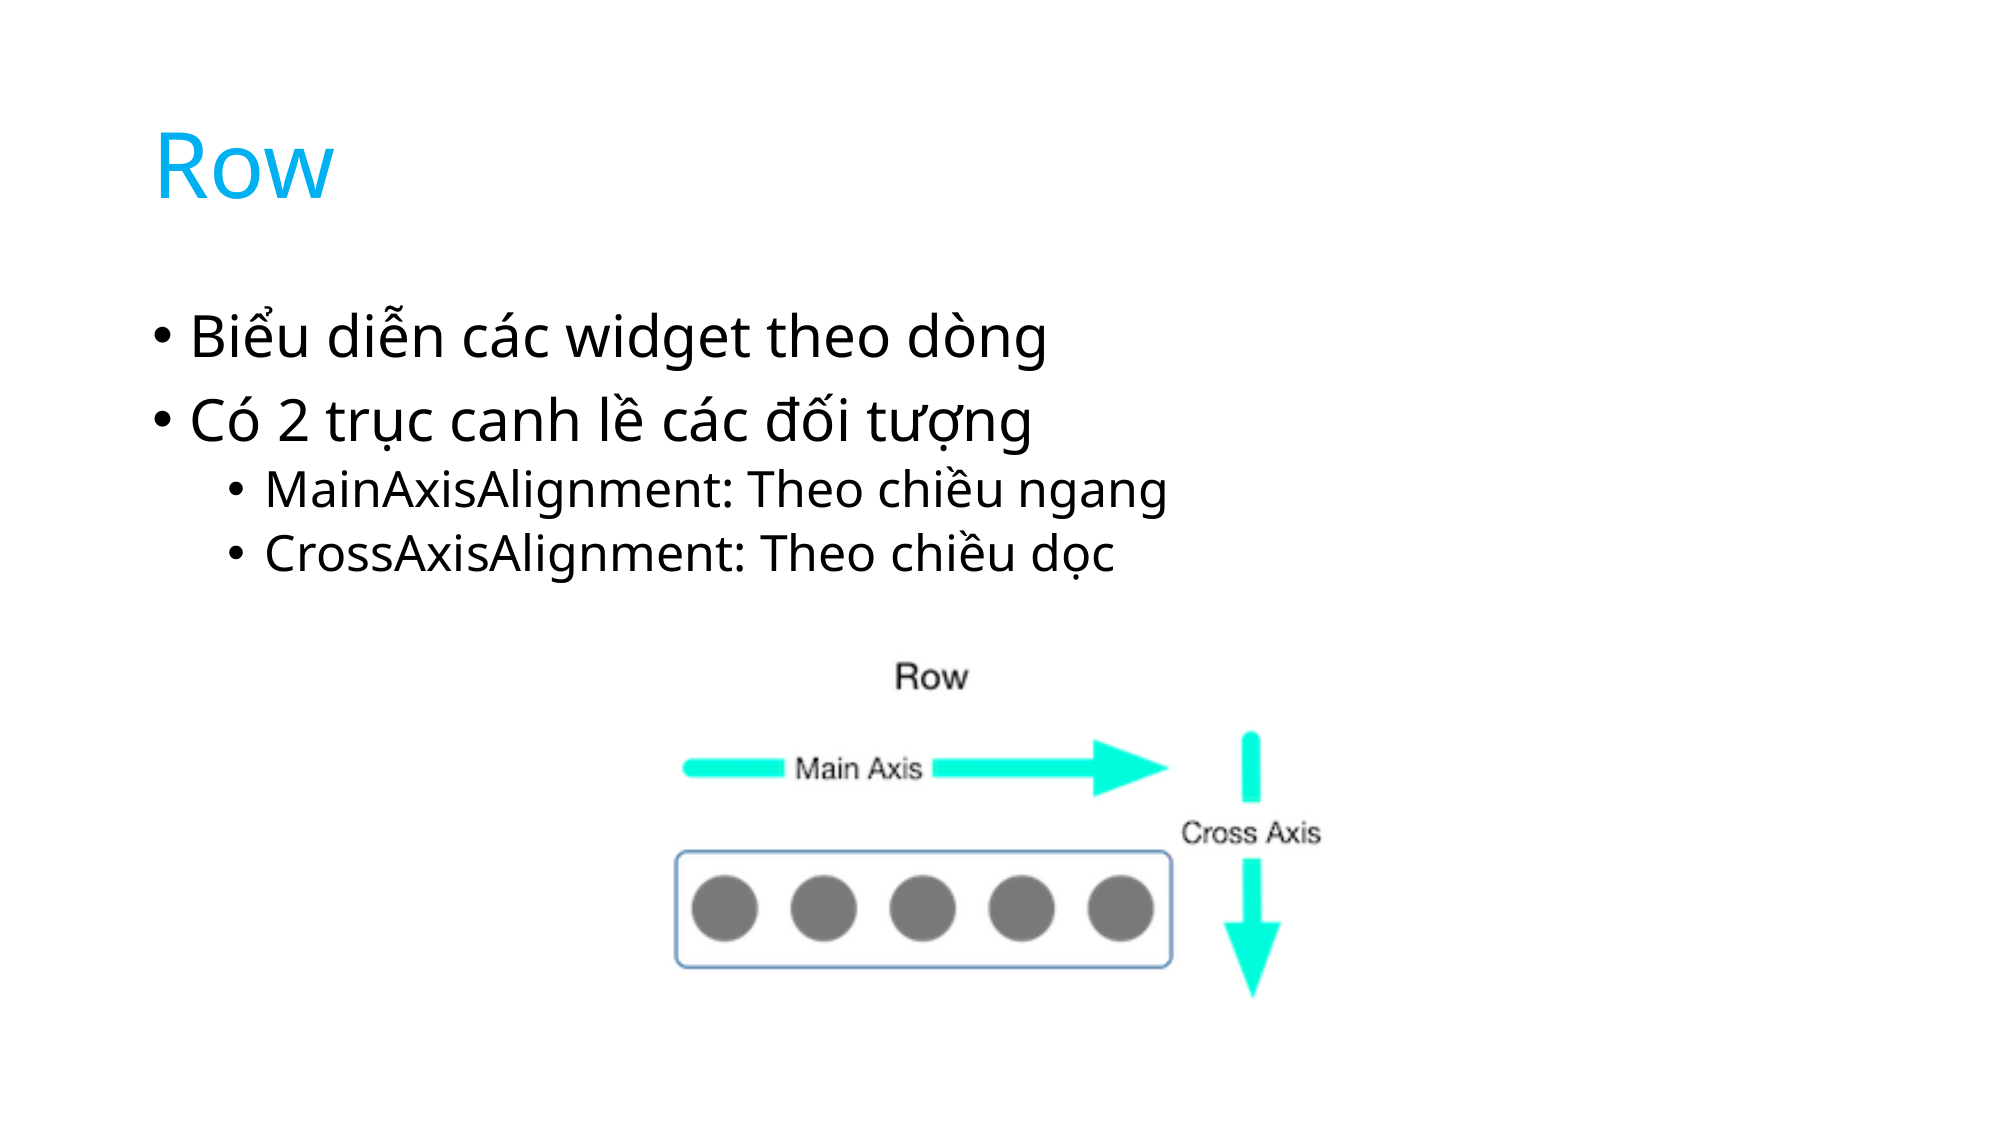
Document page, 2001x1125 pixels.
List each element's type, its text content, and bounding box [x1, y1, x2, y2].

picture [631, 621, 1369, 1066]
title Row [137, 59, 1863, 278]
list Biểu diễn các widget theo dòng Có 2 trục canh lề các đối tượng MainAxisAlignment: Theo chiều ngang CrossAxisAlignment: Theo chiều dọc [137, 299, 1863, 1014]
